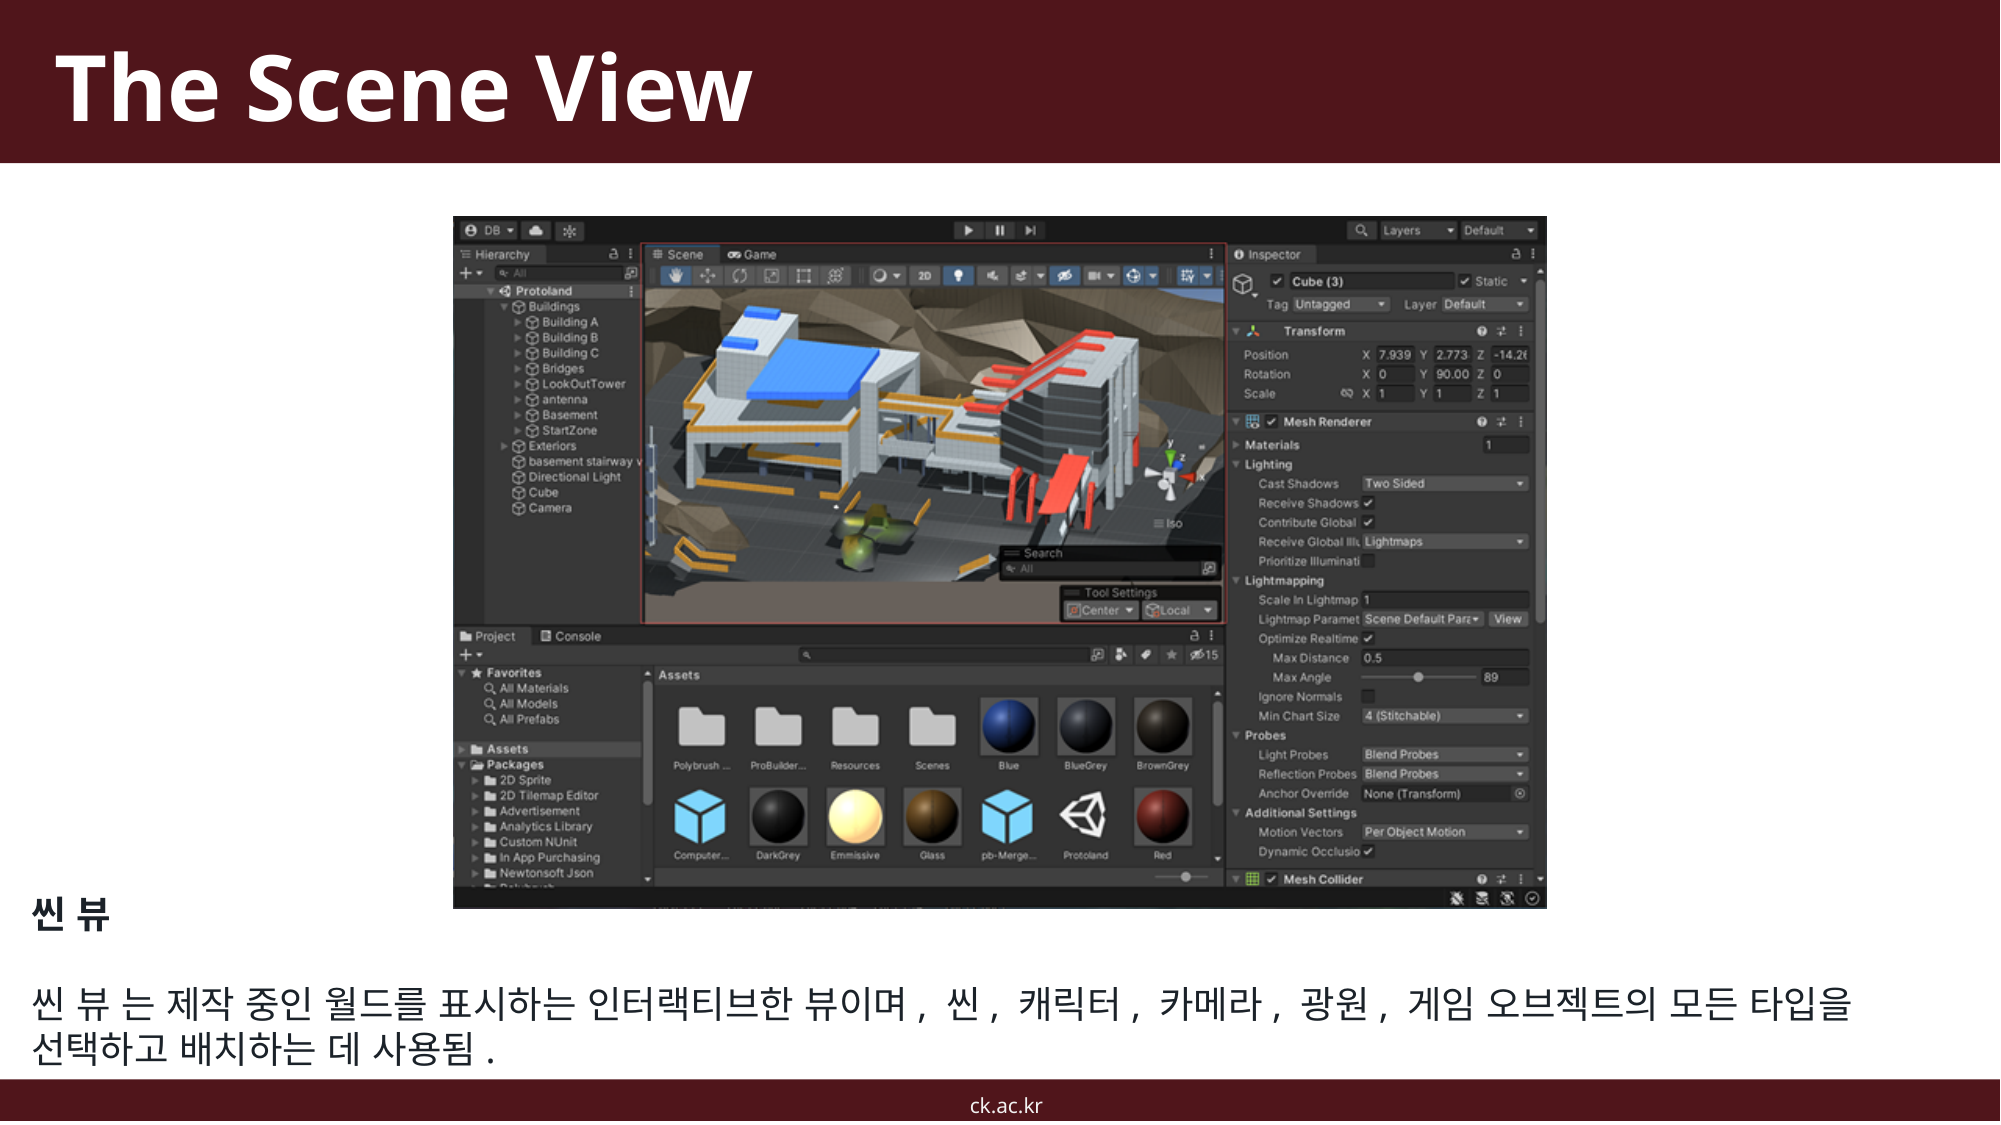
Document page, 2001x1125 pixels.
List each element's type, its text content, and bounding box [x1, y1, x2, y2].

text_box 씬 뷰 씬 뷰 는 제작 중인 월드를 표시하는 인터랙티브한 뷰이며, 씬, 캐릭터, 카메라, 광원, 게임 오브젝트의 모든 타입을 선택하고 배치하는 데 사용됨. [16, 884, 1984, 1124]
title The Scene View [39, 34, 1978, 149]
picture [453, 216, 1547, 909]
